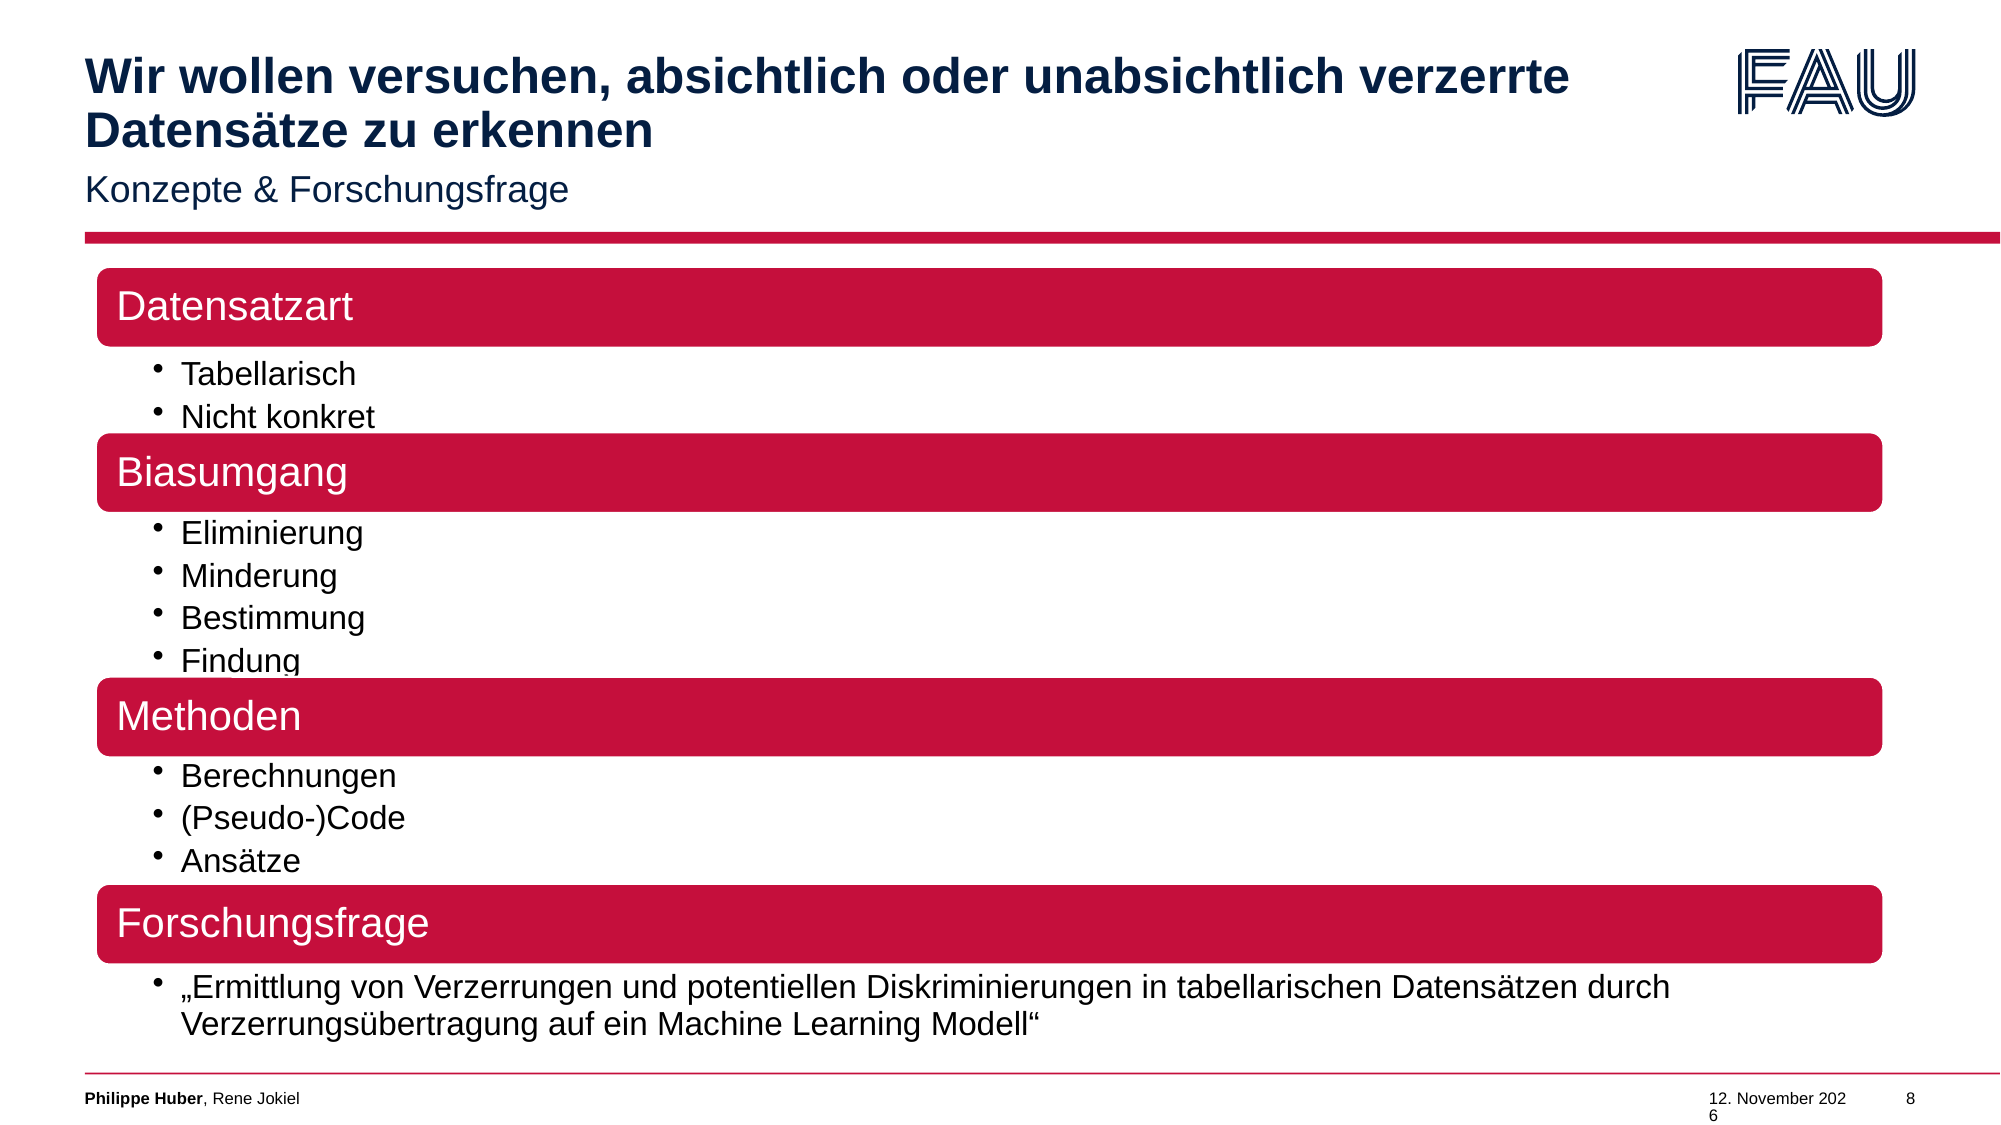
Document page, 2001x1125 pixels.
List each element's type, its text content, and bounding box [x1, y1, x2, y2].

slide_number 8 [1883, 1088, 1916, 1109]
footer Philippe Huber, Rene Jokiel [84, 1088, 1656, 1109]
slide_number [1708, 1088, 1849, 1109]
list Konzepte & Forschungsfrage [85, 161, 1656, 209]
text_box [95, 254, 1884, 1043]
title Wir wollen versuchen, absichtlich oder unabsichtlich verzerrte Datensätze zu erkennen [85, 49, 1656, 159]
